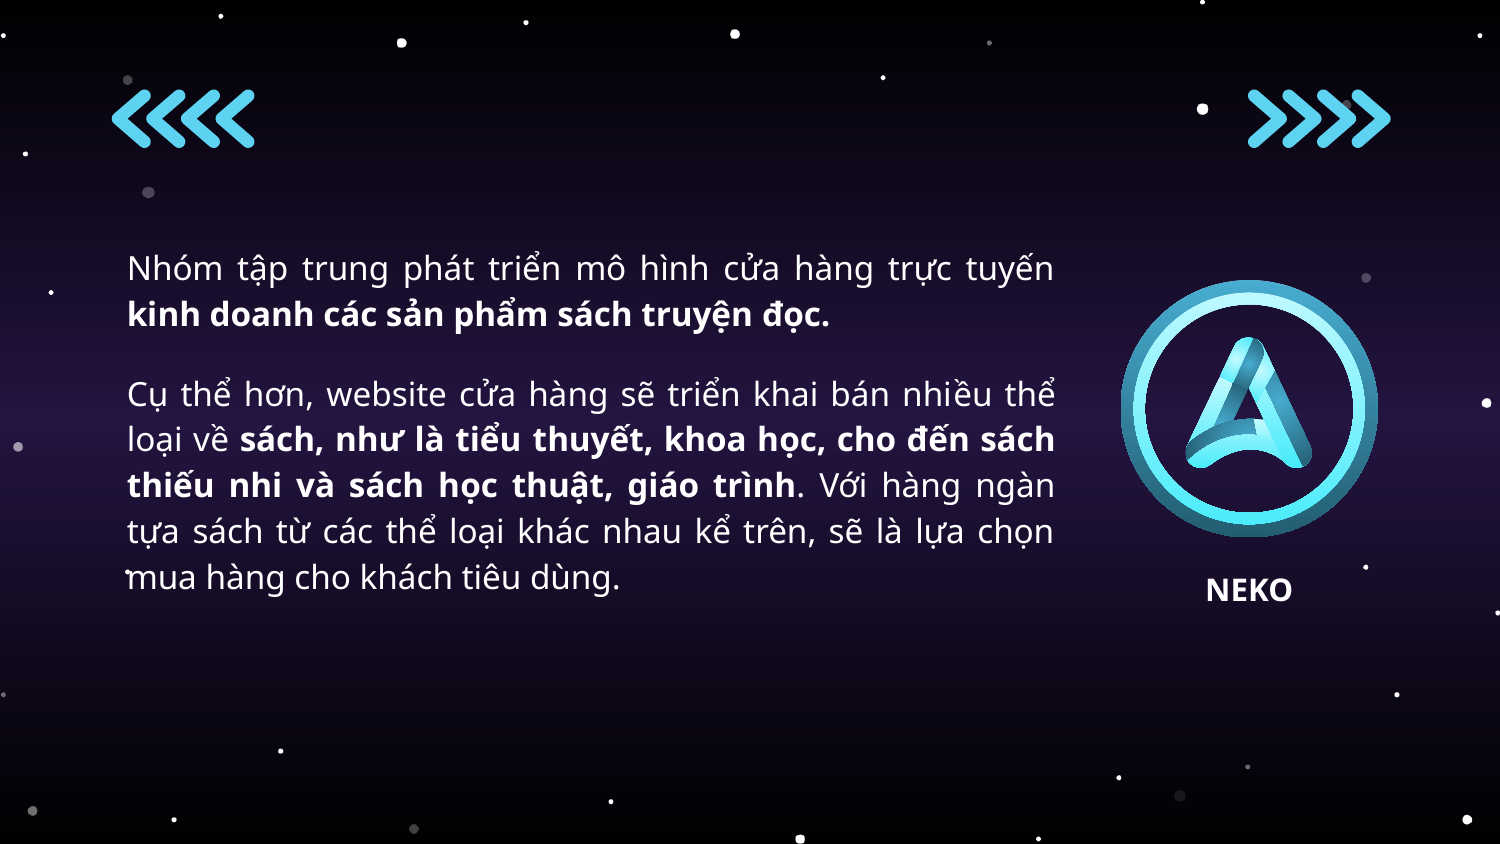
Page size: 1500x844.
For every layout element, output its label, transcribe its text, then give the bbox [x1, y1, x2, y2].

picture [0, 0, 1500, 844]
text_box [117, 95, 1385, 142]
title NEKO [1058, 556, 1440, 623]
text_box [1120, 279, 1379, 538]
subtitle Nhóm tập trung phát triển mô hình cửa hàng trực tuyến kinh doanh các sản phẩm sách truyện đọc. Cụ thể hơn, website cửa hàng sẽ triển khai bán nhiều thể loại về sách, như là tiểu thuyết, khoa học, cho đến sách thiếu nhi và sách học thuật, giáo trình. Với hàng ngàn tựa sách từ các thể loại khác nhau kể trên, sẽ là lựa chọn mua hàng cho khách tiêu dùng. [111, 218, 1071, 620]
